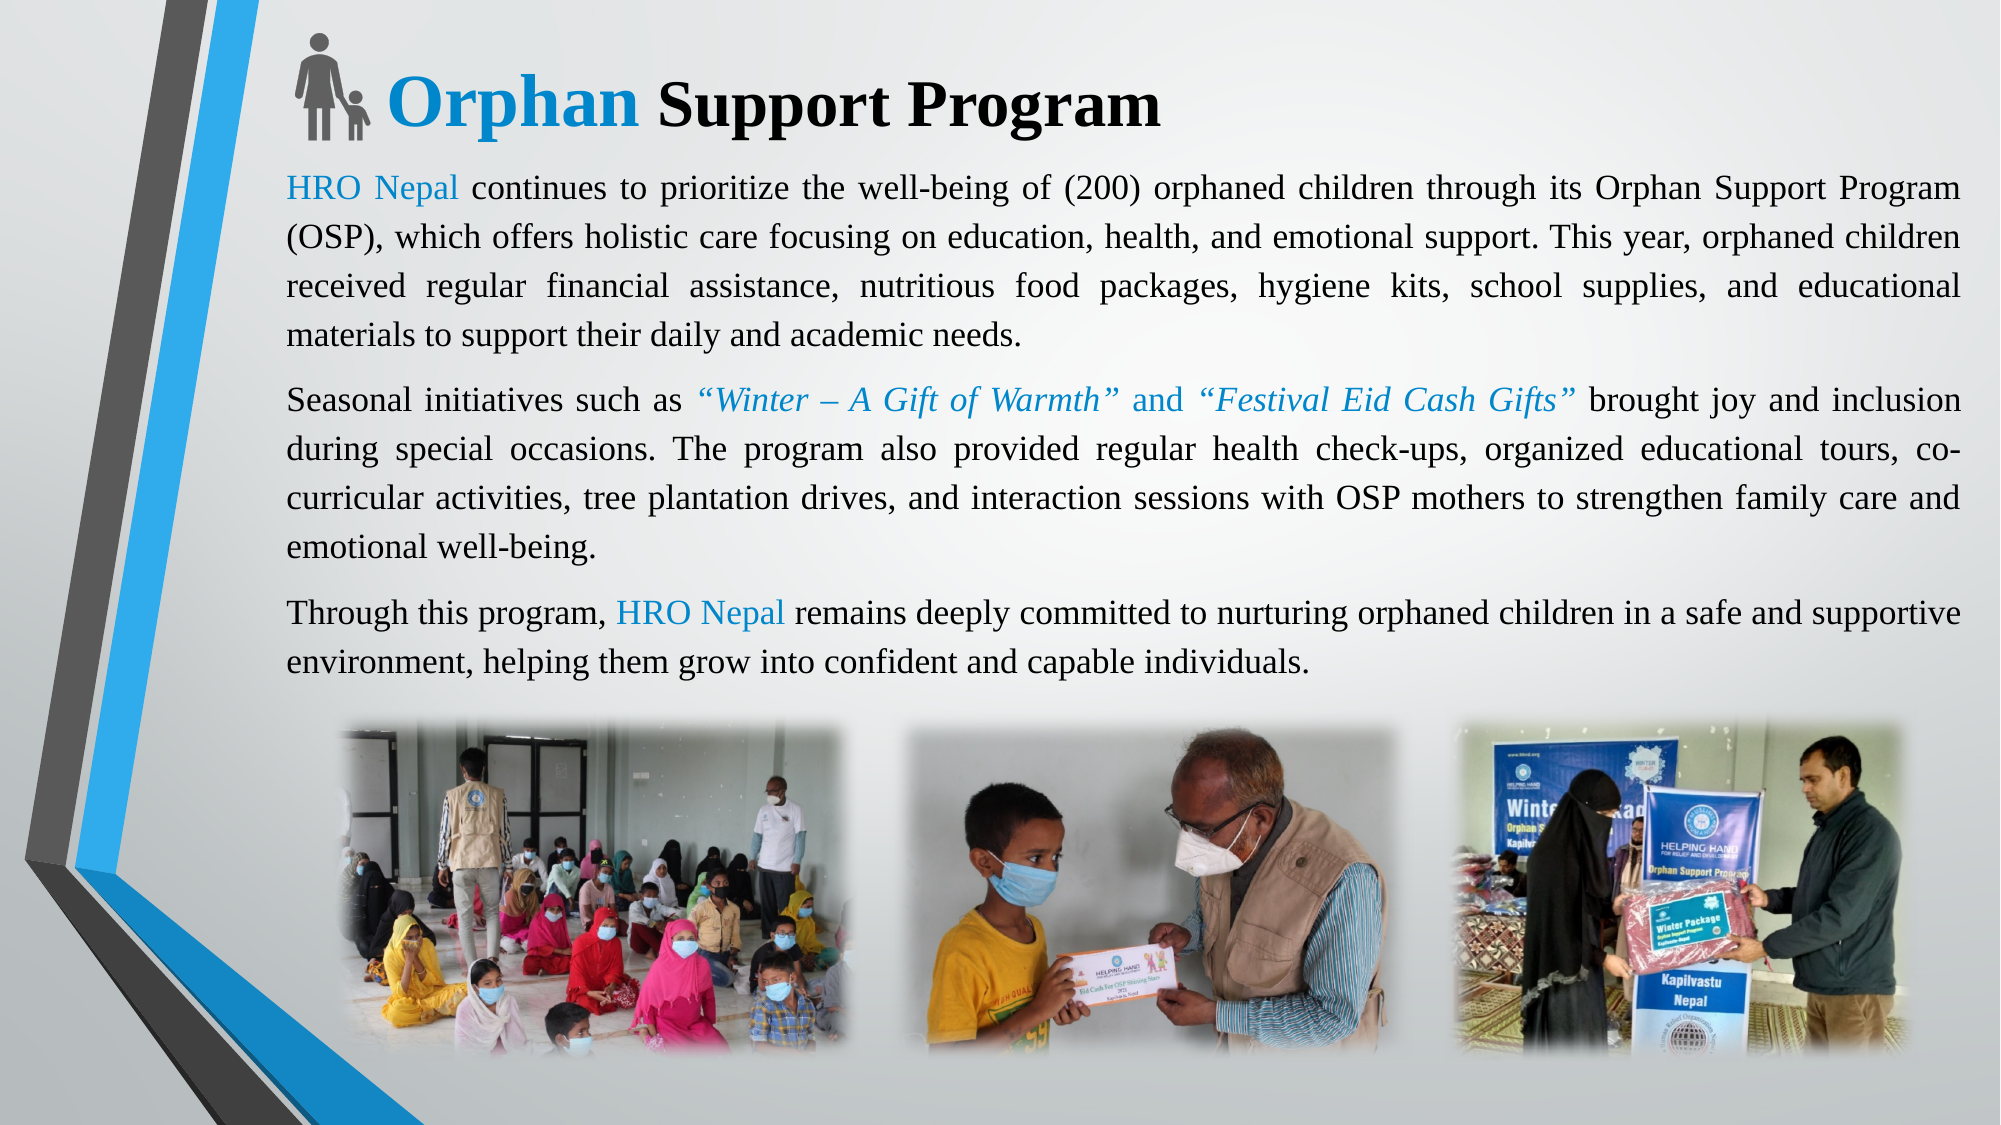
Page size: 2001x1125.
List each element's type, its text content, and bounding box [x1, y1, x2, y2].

text_box HRO Nepal continues to prioritize the well-being of (200) orphaned children through its Orphan Support Program (OSP), which offers holistic care focusing on education, health, and emotional support. This year, orphaned children received regular financial assistance, nutritious food packages, hygiene kits, school supplies, and educational materials to support their daily and academic needs. Seasonal initiatives such as “Winter – A Gift of Warmth” and “Festival Eid Cash Gifts” brought joy and inclusion during special occasions. The program also provided regular health check-ups, organized educational tours, co-curricular activities, tree plantation drives, and interaction sessions with OSP mothers to strengthen family care and emotional well-being. Through this program, HRO Nepal remains deeply committed to nurturing orphaned children in a safe and supportive environment, helping them grow into confident and capable individuals. [243, 150, 1977, 688]
picture [1444, 707, 1918, 1063]
picture [268, 22, 397, 151]
text_box Orphan Support Program [397, 44, 1187, 150]
picture [889, 710, 1414, 1061]
picture [332, 710, 859, 1062]
